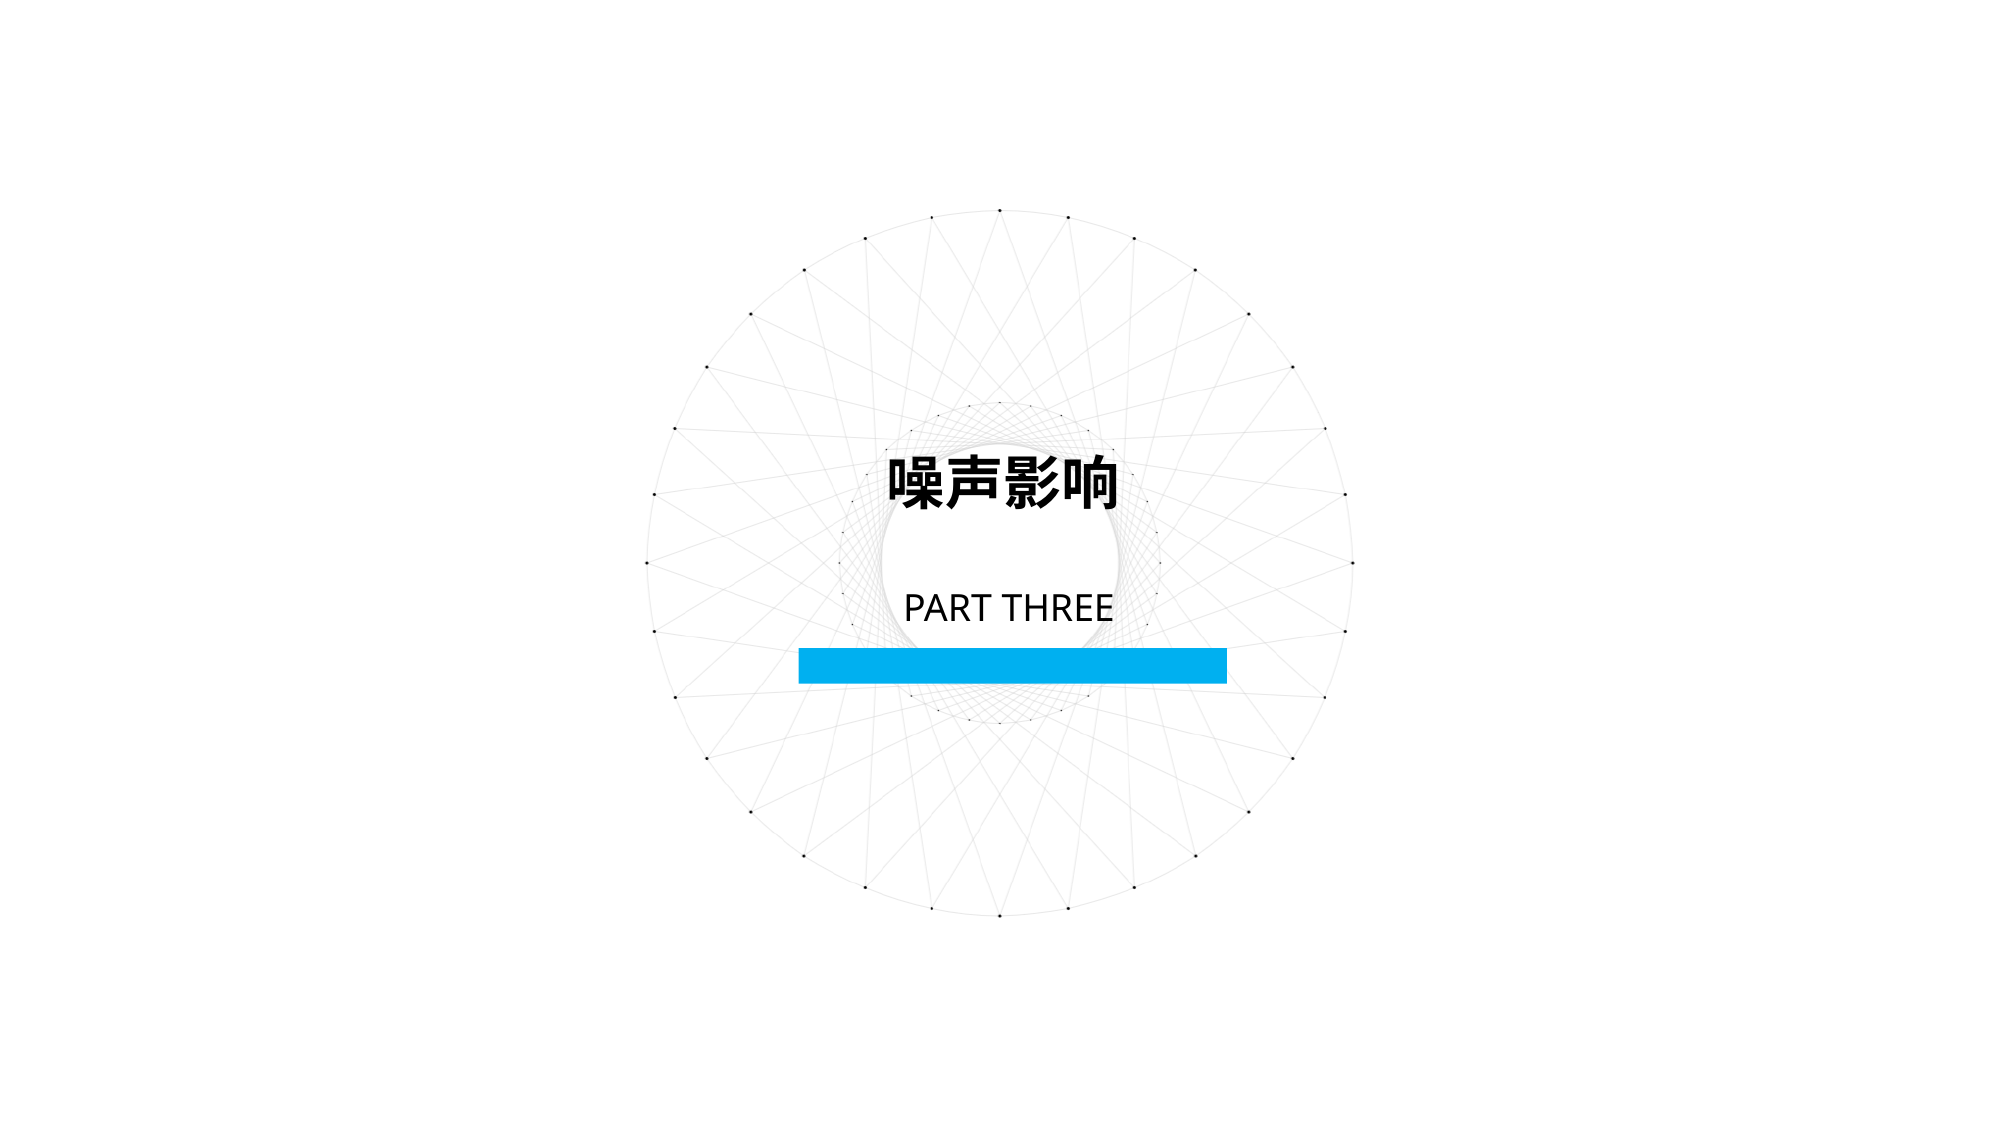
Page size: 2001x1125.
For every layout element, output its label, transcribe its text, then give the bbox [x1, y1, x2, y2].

picture [636, 193, 1375, 932]
text_box PART THREE [850, 563, 1168, 637]
text_box [798, 647, 1228, 685]
text_box 噪声影响 [743, 417, 1263, 524]
